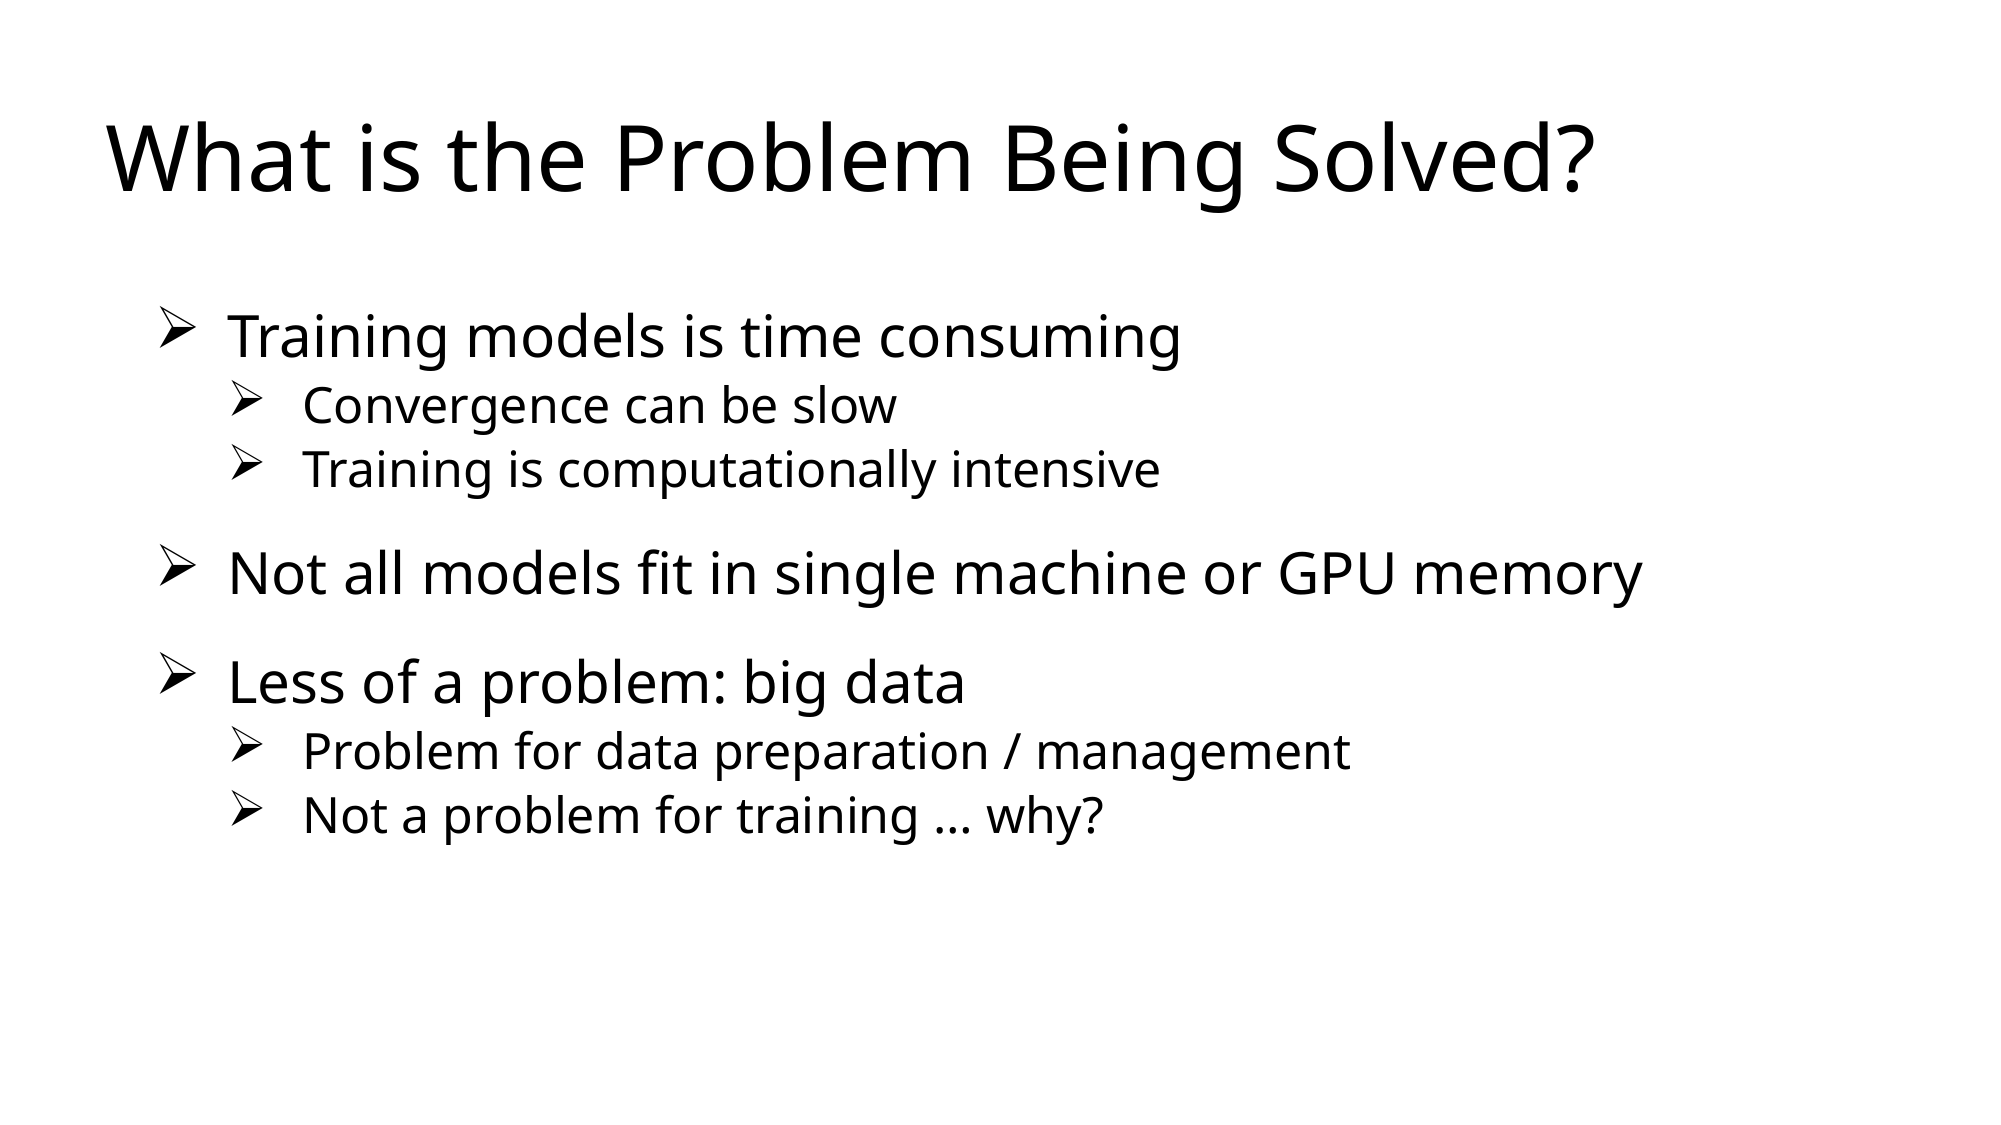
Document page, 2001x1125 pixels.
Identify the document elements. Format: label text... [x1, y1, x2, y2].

list Training models is time consuming Convergence can be slow Training is computationally intensive Not all models fit in single machine or GPU memory Less of a problem: big data Problem for data preparation / management Not a problem for training … why? [137, 299, 1948, 1014]
title What is the Problem Being Solved? [90, 52, 1863, 271]
